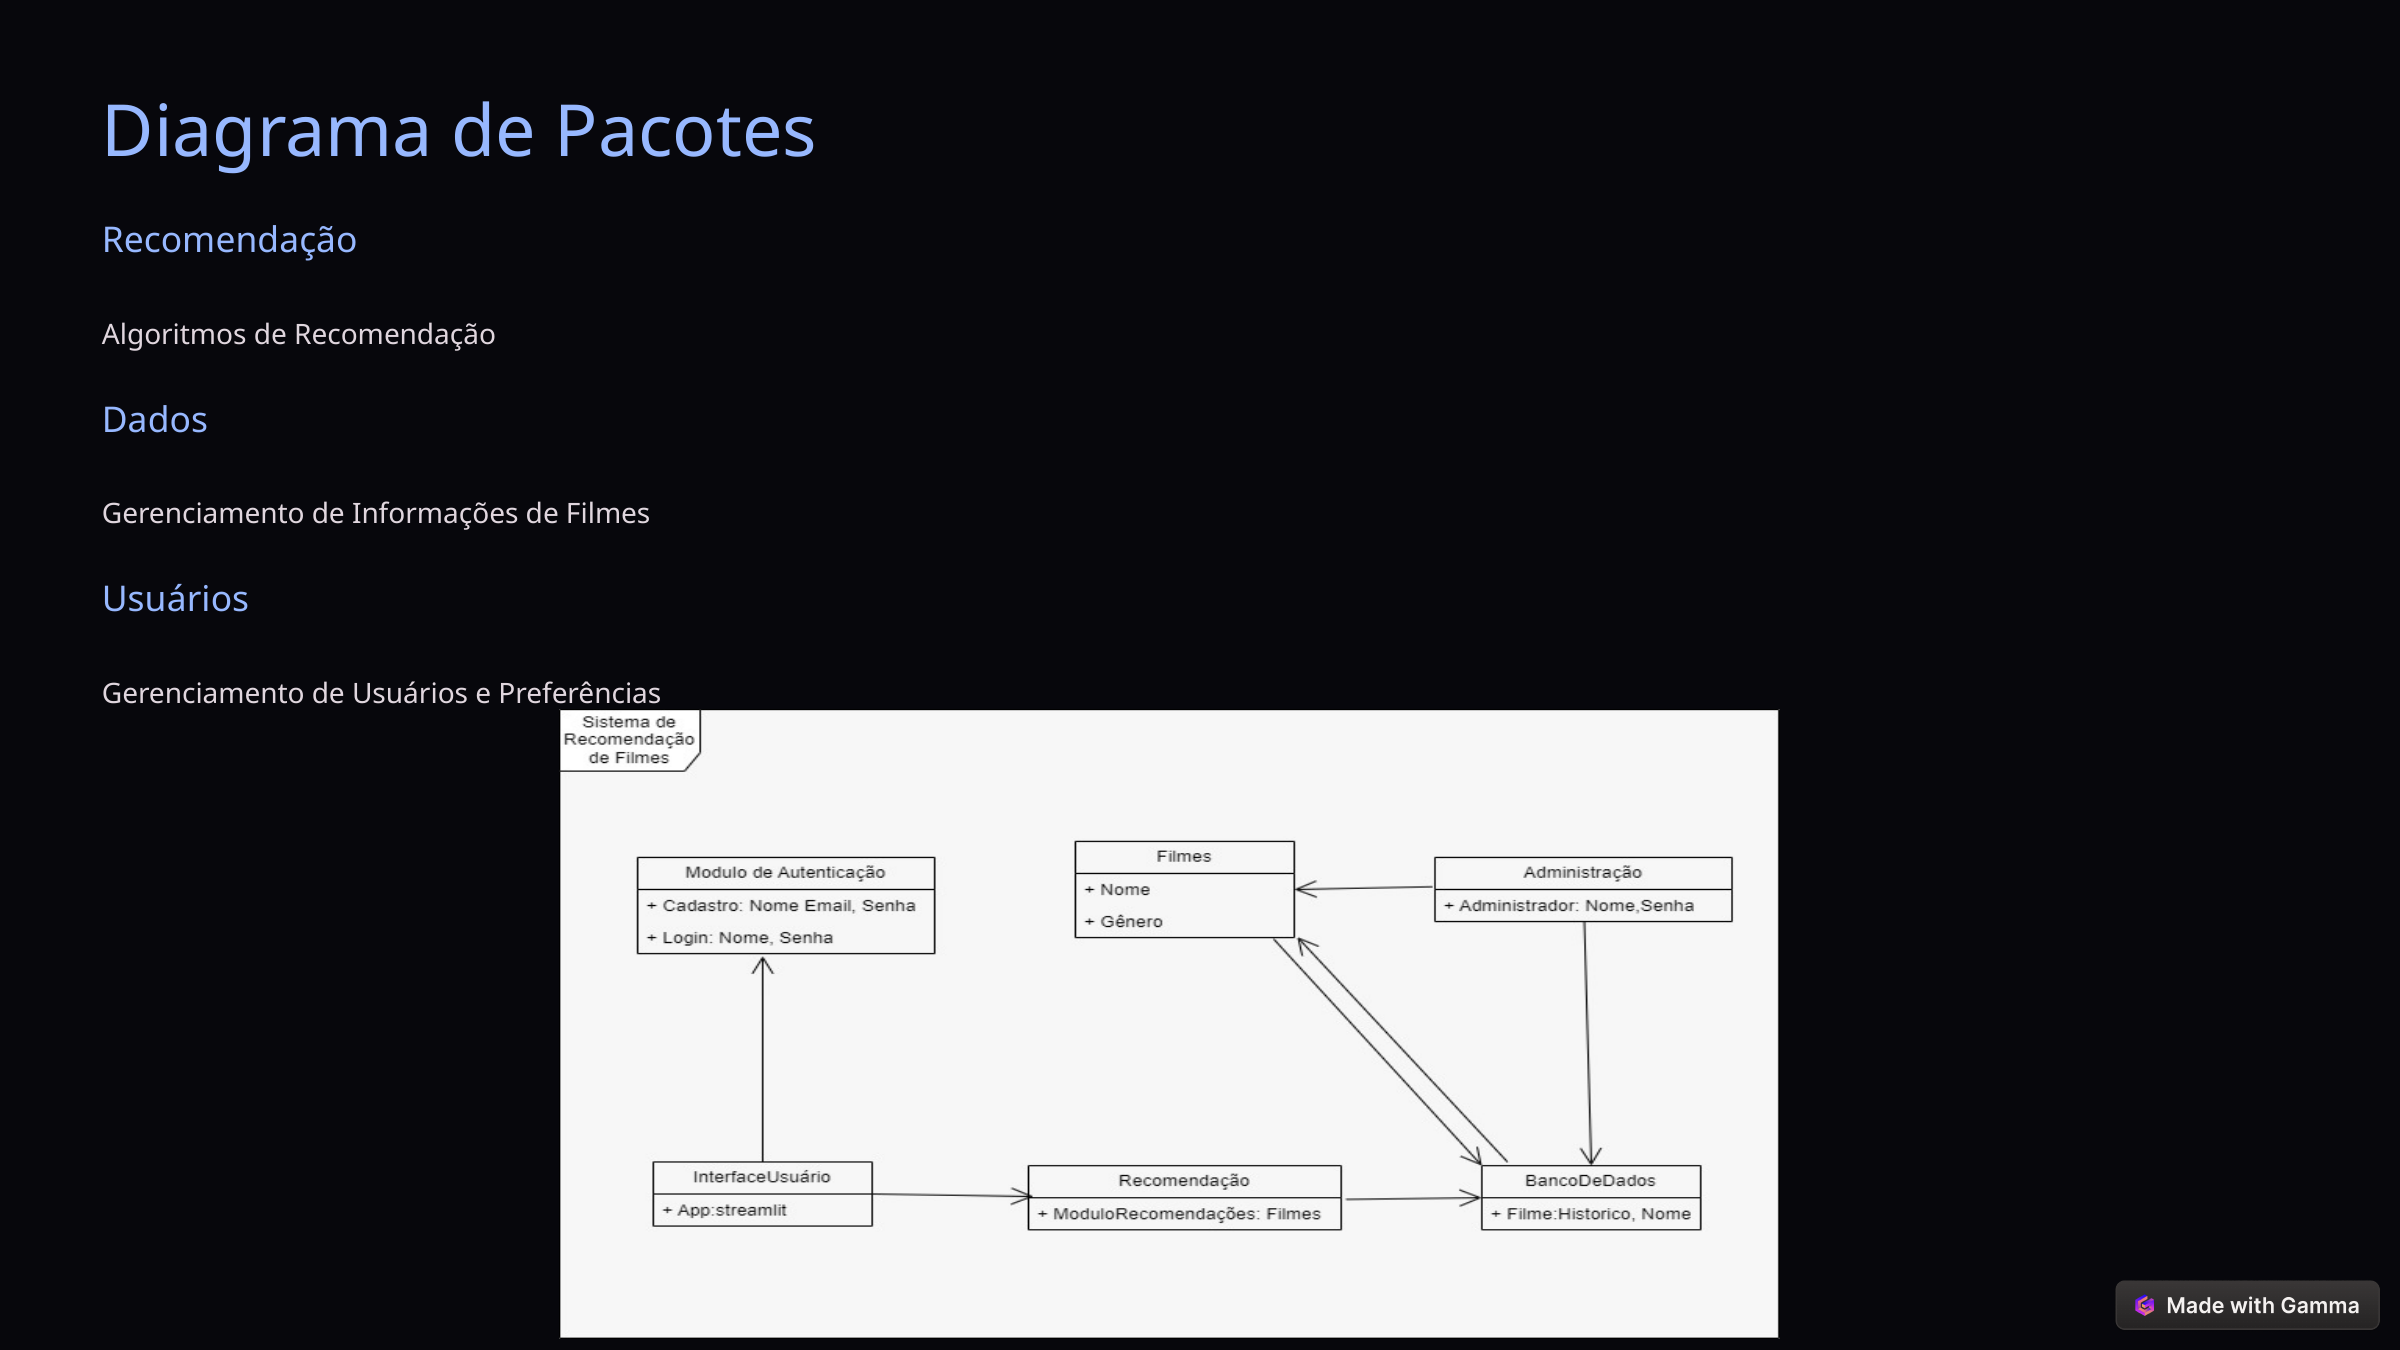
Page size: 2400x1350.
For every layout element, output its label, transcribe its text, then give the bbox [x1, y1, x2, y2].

text_box Recomendação [101, 214, 466, 261]
text_box Dados [101, 394, 466, 440]
picture [2106, 1271, 2389, 1339]
text_box Usuários [101, 573, 466, 620]
picture [559, 709, 1780, 1339]
text_box Gerenciamento de Usuários e Preferências [101, 663, 2298, 710]
text_box Algoritmos de Recomendação [101, 304, 2298, 351]
text_box Diagrama de Pacotes [101, 80, 886, 172]
text_box Gerenciamento de Informações de Filmes [101, 483, 2298, 531]
